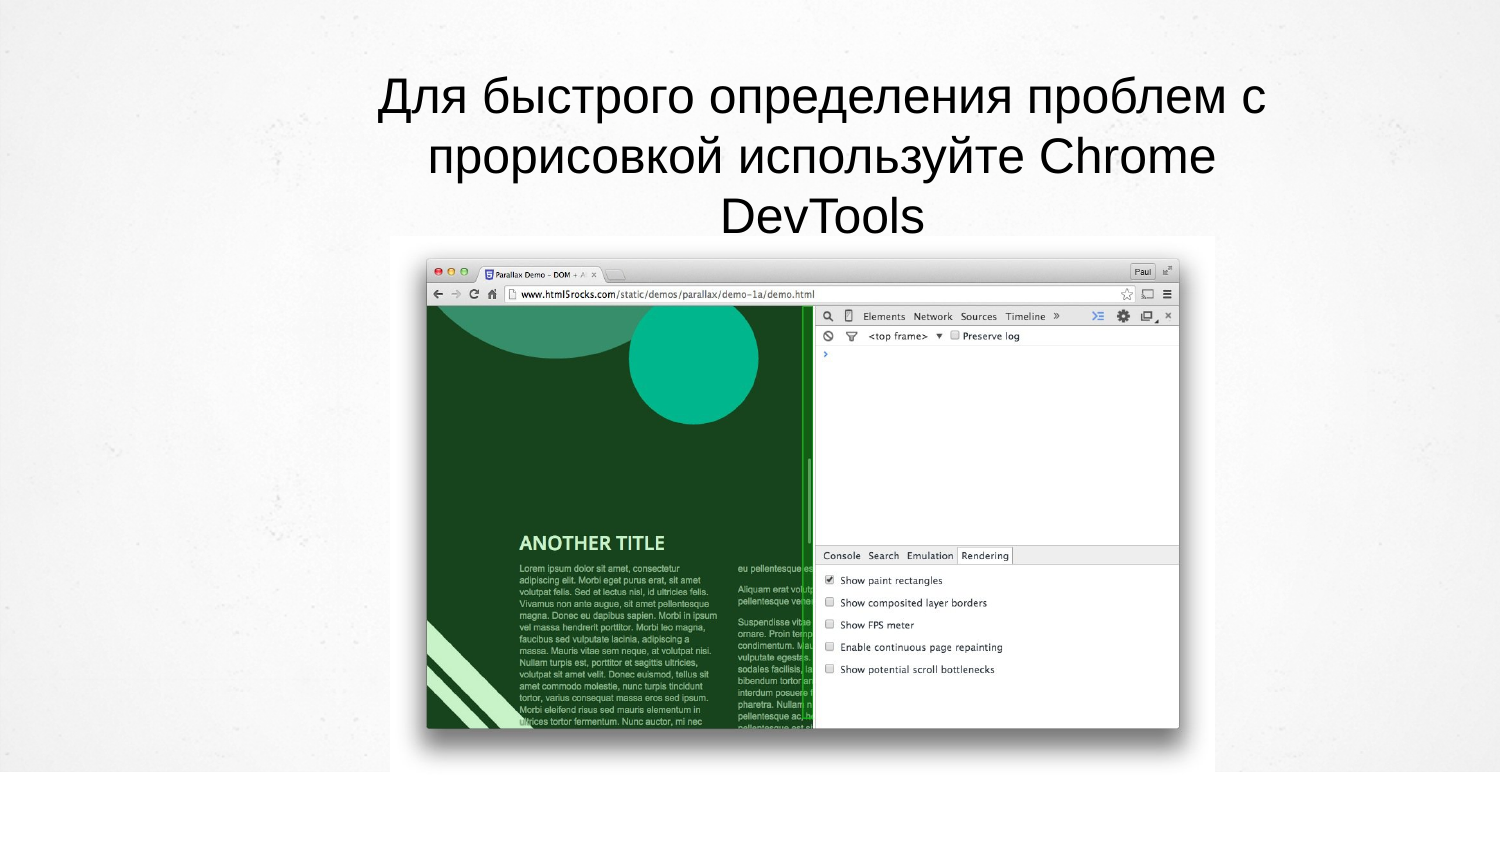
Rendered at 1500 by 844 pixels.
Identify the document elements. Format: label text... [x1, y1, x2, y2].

text_box Для быстрого определения проблем с прорисовкой используйте Chrome DevTools [354, 56, 1290, 240]
picture [0, 0, 1500, 781]
